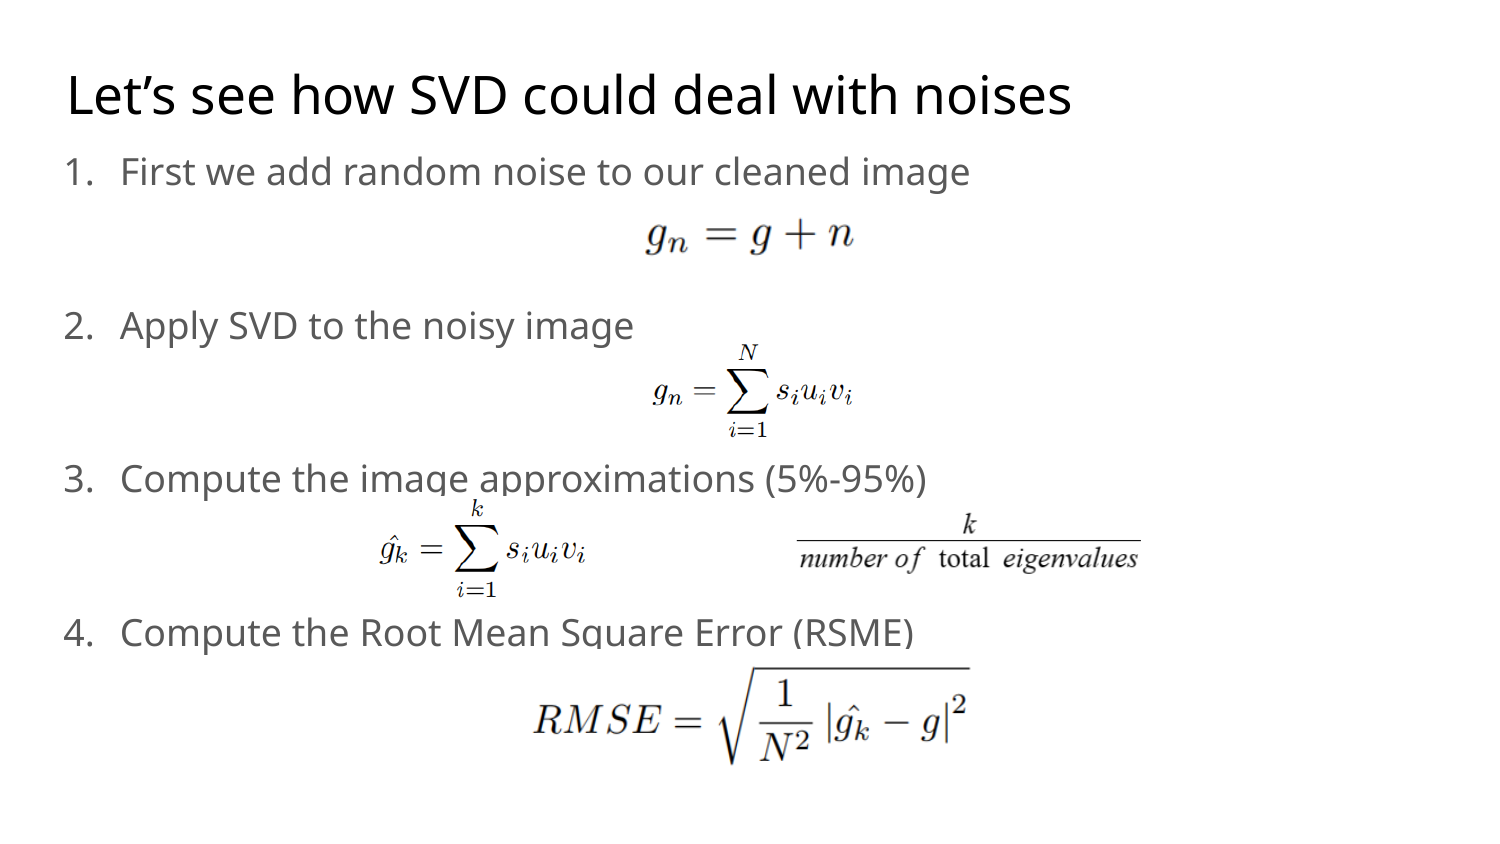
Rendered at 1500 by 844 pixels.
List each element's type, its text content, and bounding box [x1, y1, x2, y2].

picture [636, 338, 864, 449]
list First we add random noise to our cleaned image Apply SVD to the noisy image Compute the image approximations (5%-95%) Compute the Root Mean Square Error (RSME) [29, 126, 1471, 721]
title Let’s see how SVD could deal with noises [51, 46, 1449, 141]
picture [358, 496, 614, 608]
picture [630, 202, 870, 280]
picture [507, 649, 993, 782]
picture [780, 502, 1142, 602]
